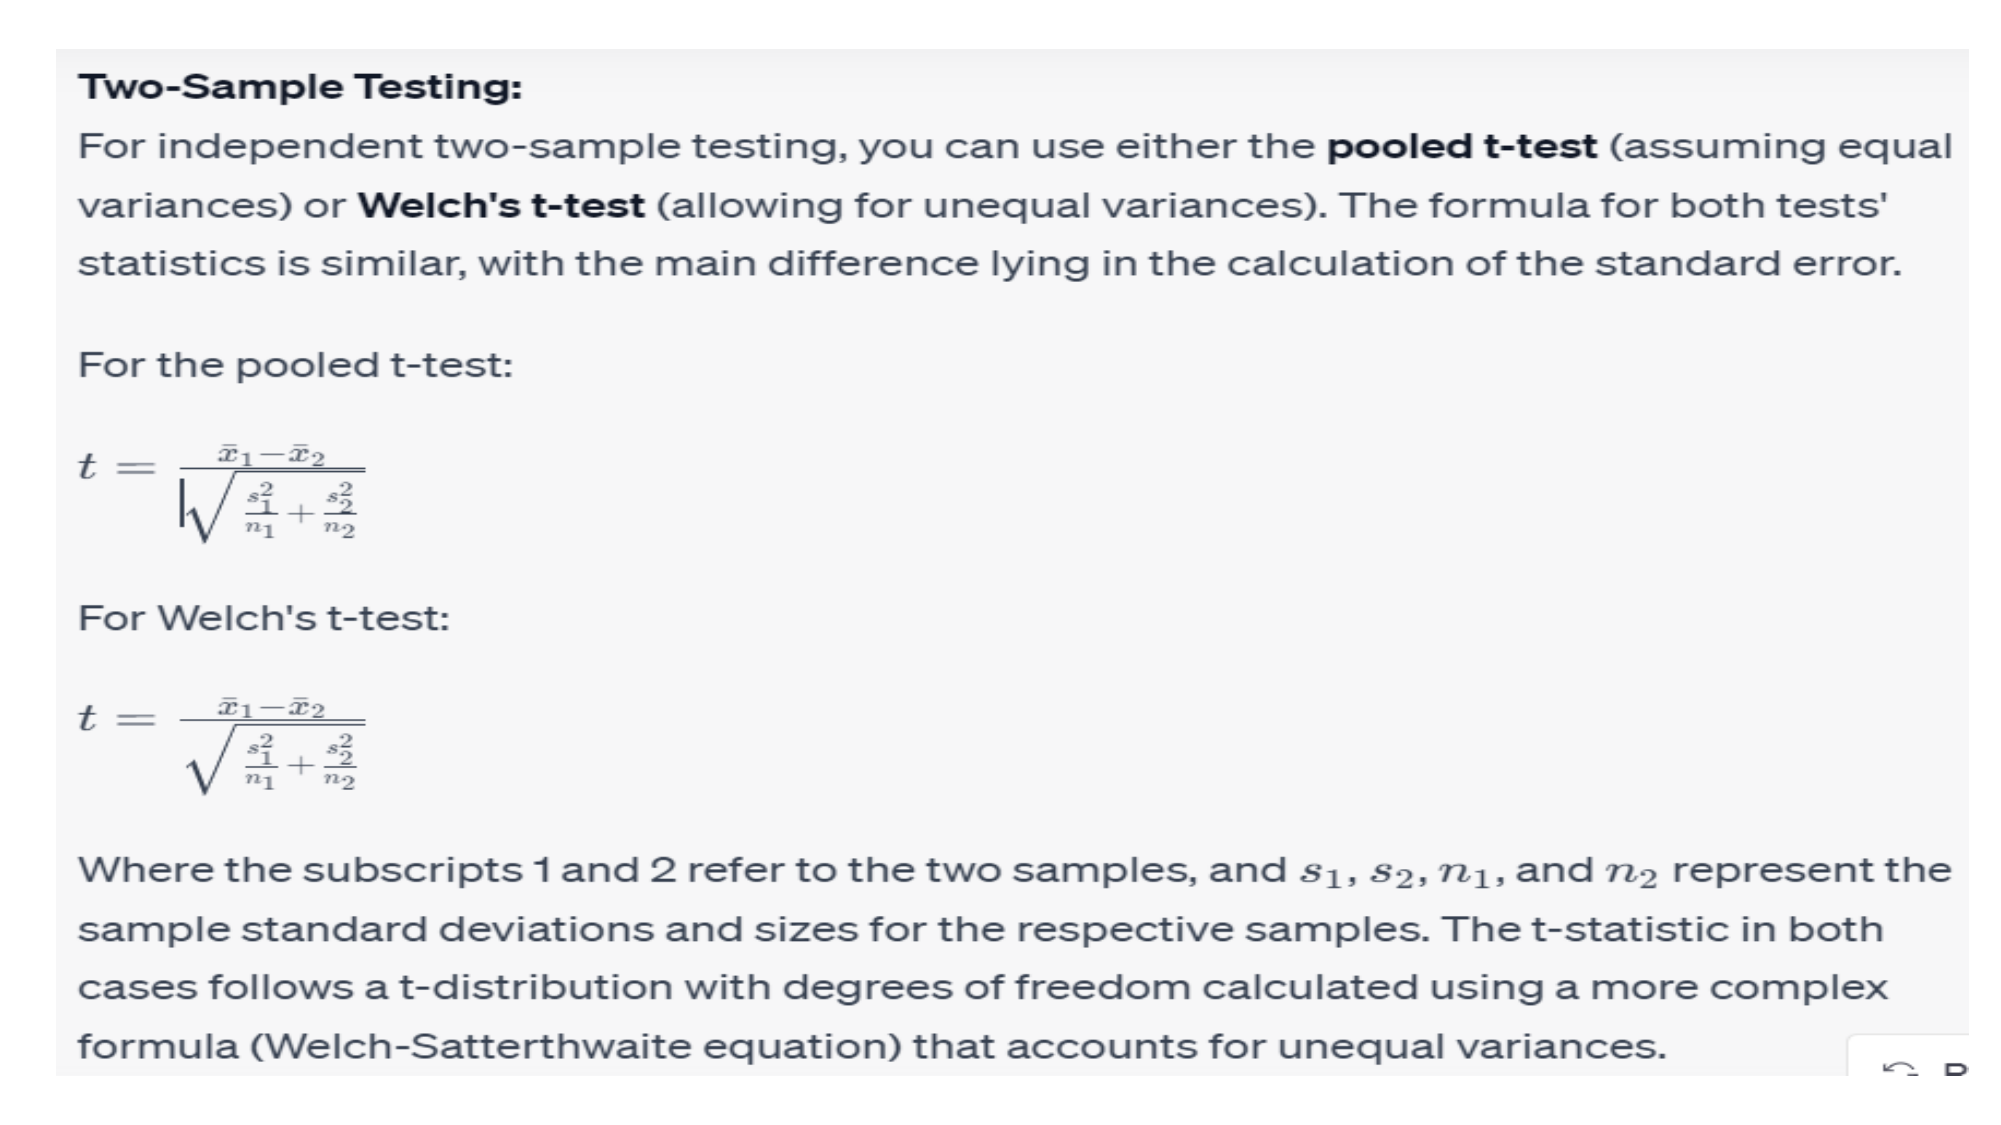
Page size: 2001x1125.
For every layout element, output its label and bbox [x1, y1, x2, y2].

picture [56, 49, 1969, 1076]
